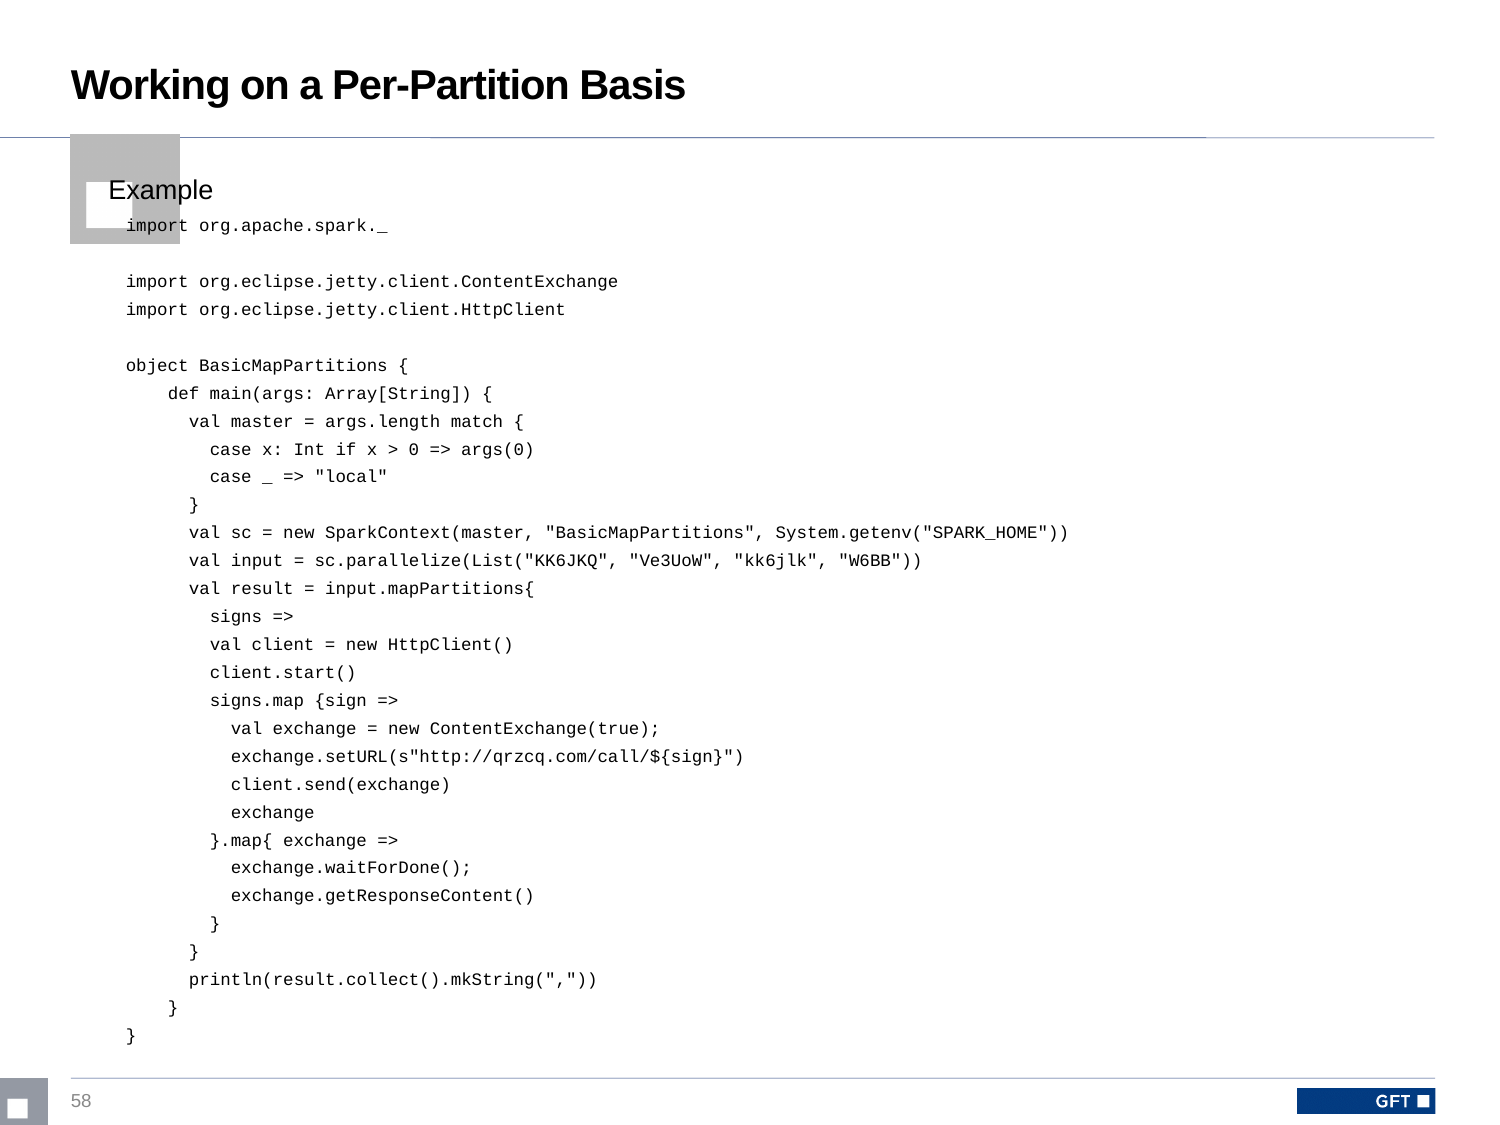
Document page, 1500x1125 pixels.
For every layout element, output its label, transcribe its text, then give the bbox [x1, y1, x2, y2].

picture [1297, 1088, 1436, 1114]
picture [70, 134, 180, 244]
slide_number 58 [70, 1089, 130, 1113]
title Working on a Per-Partition Basis [70, 66, 1447, 120]
list Example import org.apache.spark._ import org.eclipse.jetty.client.ContentExchange import org.eclipse.jetty.client.HttpClient object BasicMapPartitions { def main(args: Array[String]) { val master = args.length match { case x: Int if x > 0 => args(0) case _ => "local" } val sc = new SparkContext(master, "BasicMapPartitions", System.getenv("SPARK_HOME")) val input = sc.parallelize(List("KK6JKQ", "Ve3UoW", "kk6jlk", "W6BB")) val result = input.mapPartitions{ signs => val client = new HttpClient() client.start() signs.map {sign => val exchange = new ContentExchange(true); exchange.setURL(s"http://qrzcq.com/call/${sign}") client.send(exchange) exchange }.map{ exchange => exchange.waitForDone(); exchange.getResponseContent() } } println(result.collect().mkString(",")) } } [70, 172, 1432, 1055]
